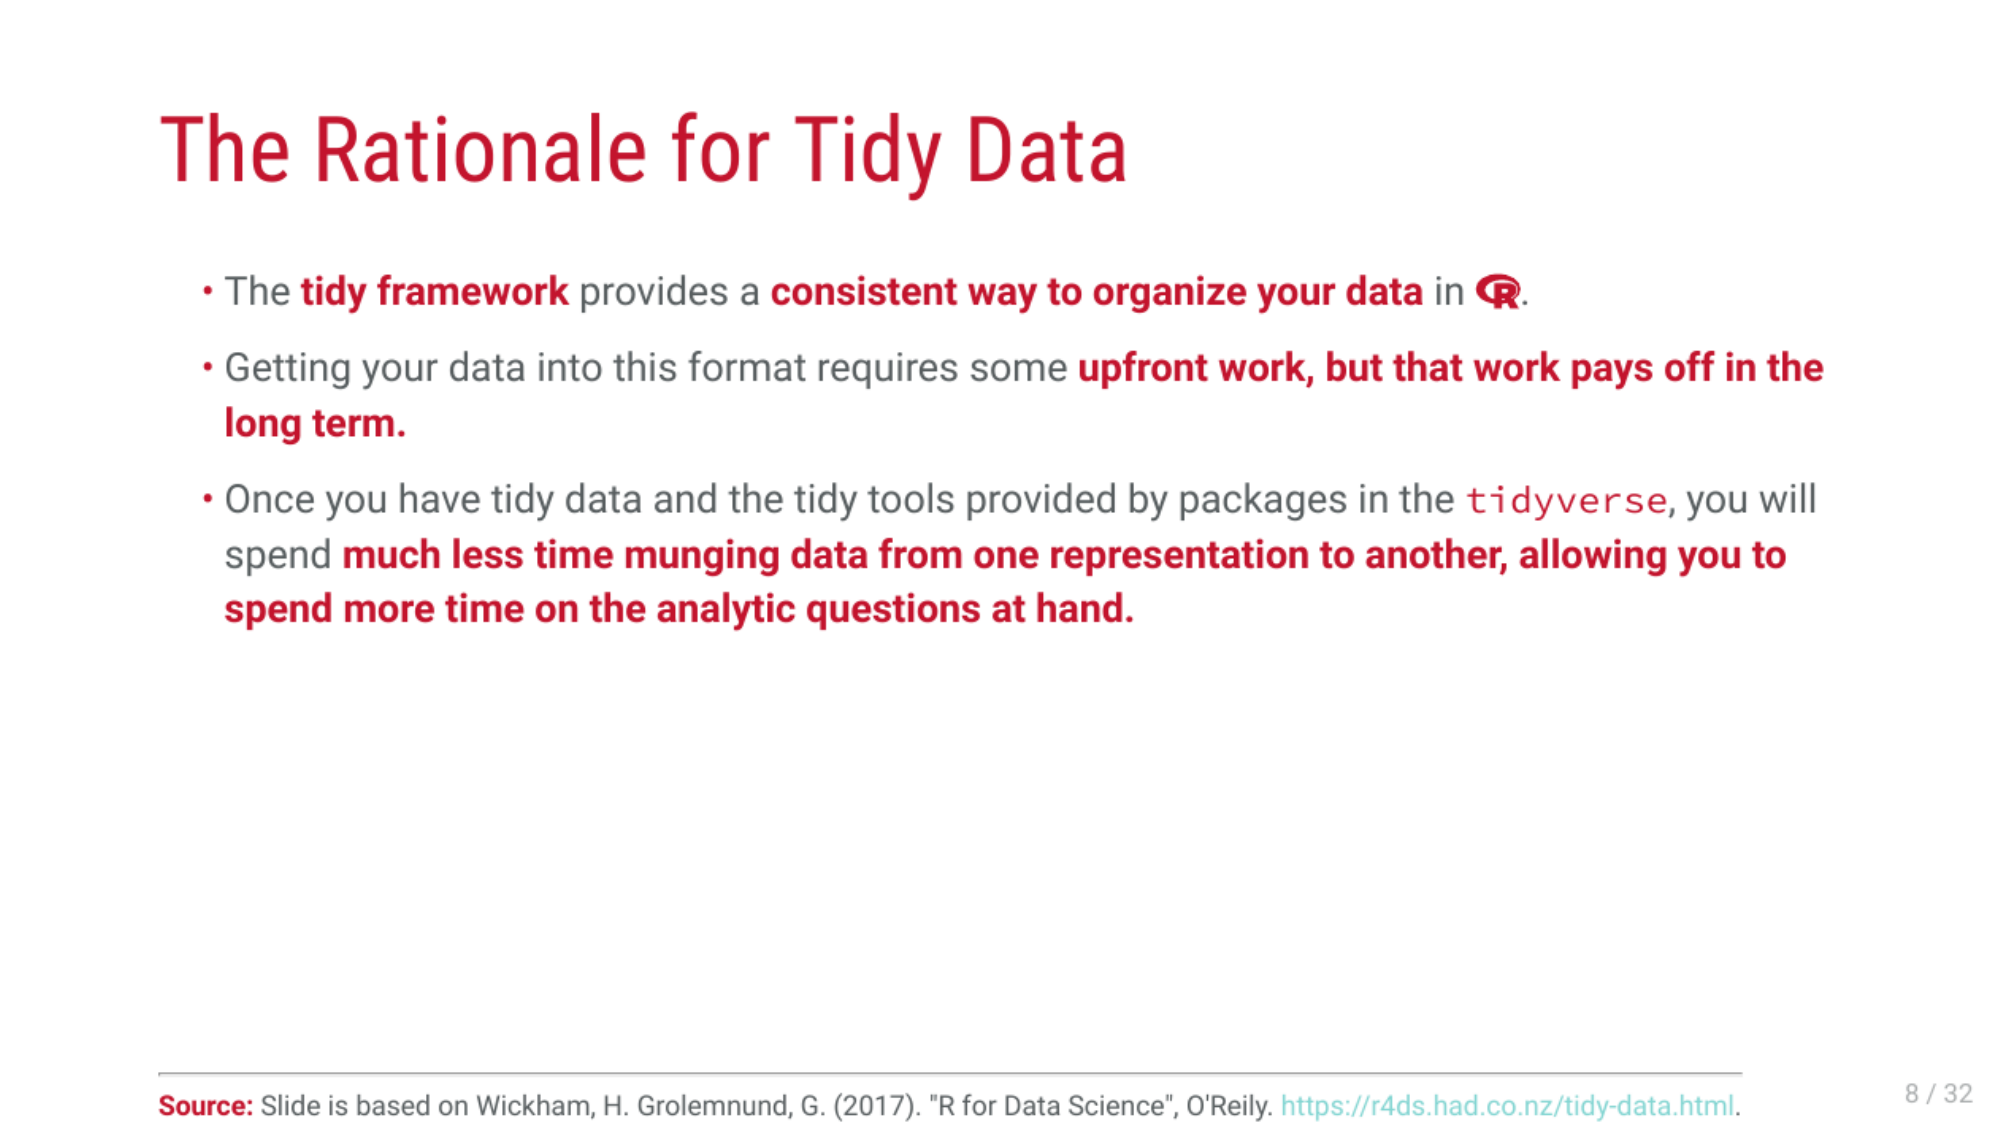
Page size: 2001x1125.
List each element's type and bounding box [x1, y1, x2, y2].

list [0, 0, 2000, 1125]
